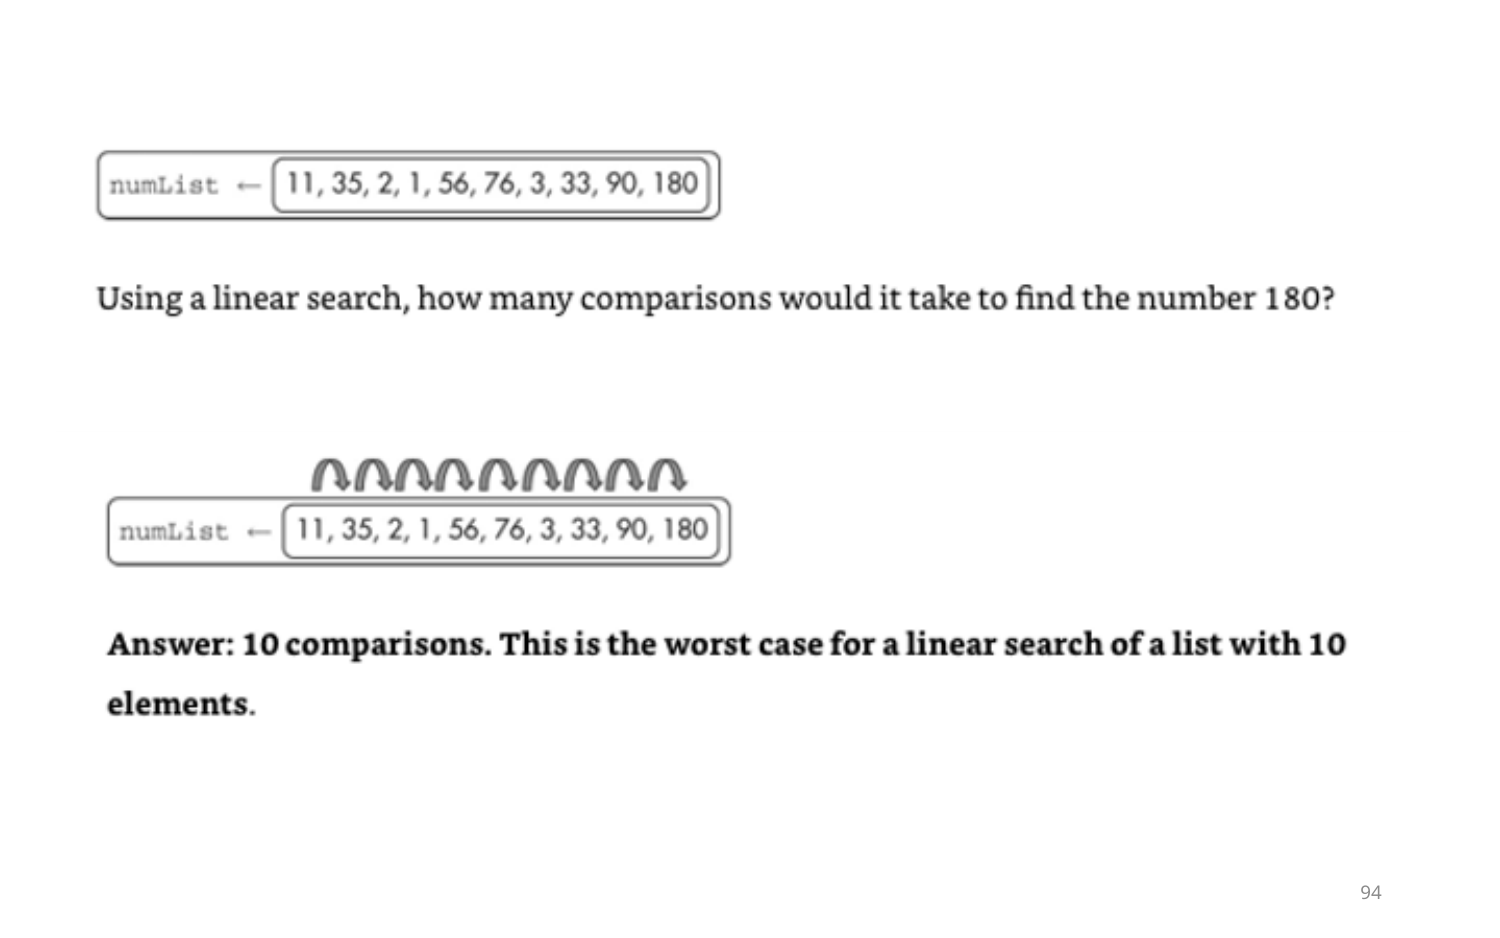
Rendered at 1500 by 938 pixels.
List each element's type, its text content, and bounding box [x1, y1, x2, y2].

picture [56, 132, 1444, 348]
slide_number 94 [1059, 868, 1397, 919]
picture [56, 430, 1411, 735]
